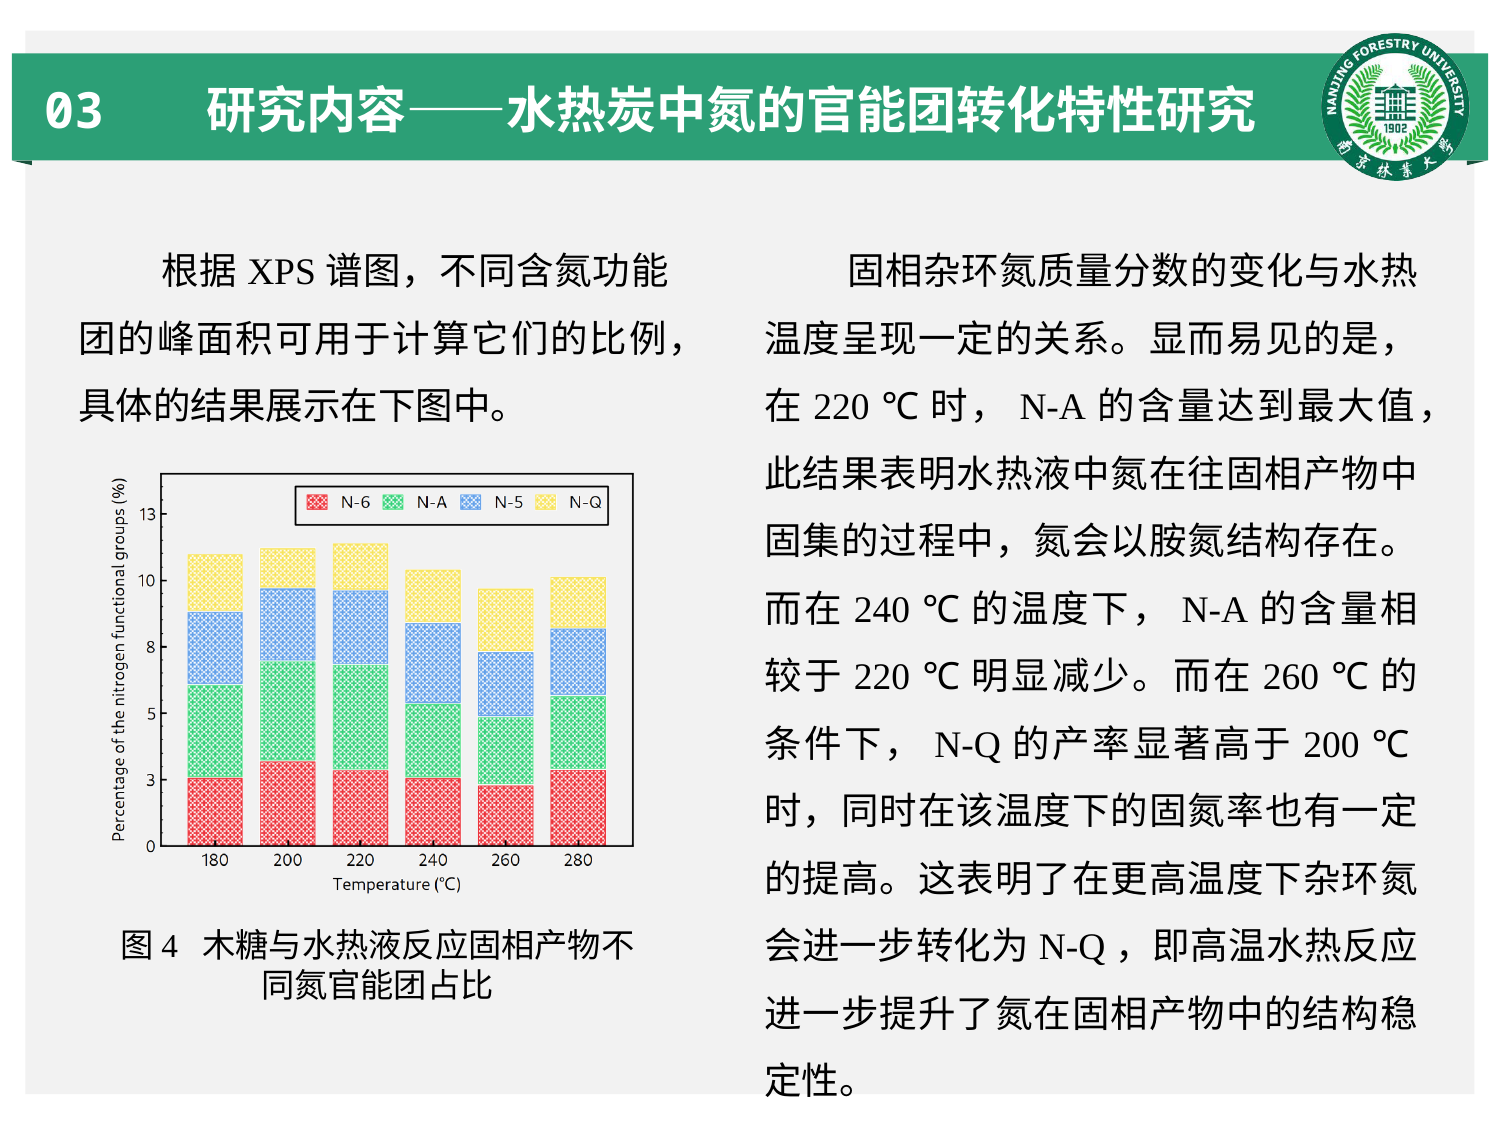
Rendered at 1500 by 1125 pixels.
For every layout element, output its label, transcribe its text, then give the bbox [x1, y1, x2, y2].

text_box 根据XPS谱图，不同含氮功能团的峰面积可用于计算它们的比例，具体的结果展示在下图中。 [63, 217, 684, 435]
picture [89, 450, 658, 904]
picture [1306, 12, 1485, 200]
text_box 固相杂环氮质量分数的变化与水热温度呈现一定的关系。显而易见的是，在220 ℃时，N-A的含量达到最大值，此结果表明水热液中氮在往固相产物中固集的过程中，氮会以胺氮结构存在。而在240 ℃的温度下，N-A的含量相较于220 ℃明显减少。而在260 ℃的条件下，N-Q的产率显著高于200 ℃时，同时在该温度下的固氮率也有一定的提高。这表明了在更高温度下杂环氮会进一步转化为N-Q，即高温水热反应进一步提升了氮在固相产物中的结构稳定性。 [749, 217, 1433, 1110]
list 03 研究内容——水热炭中氮的官能团转化特性研究 [29, 77, 1306, 136]
text_box 图4 木糖与水热液反应固相产物不同氮官能团占比 [94, 916, 660, 1012]
